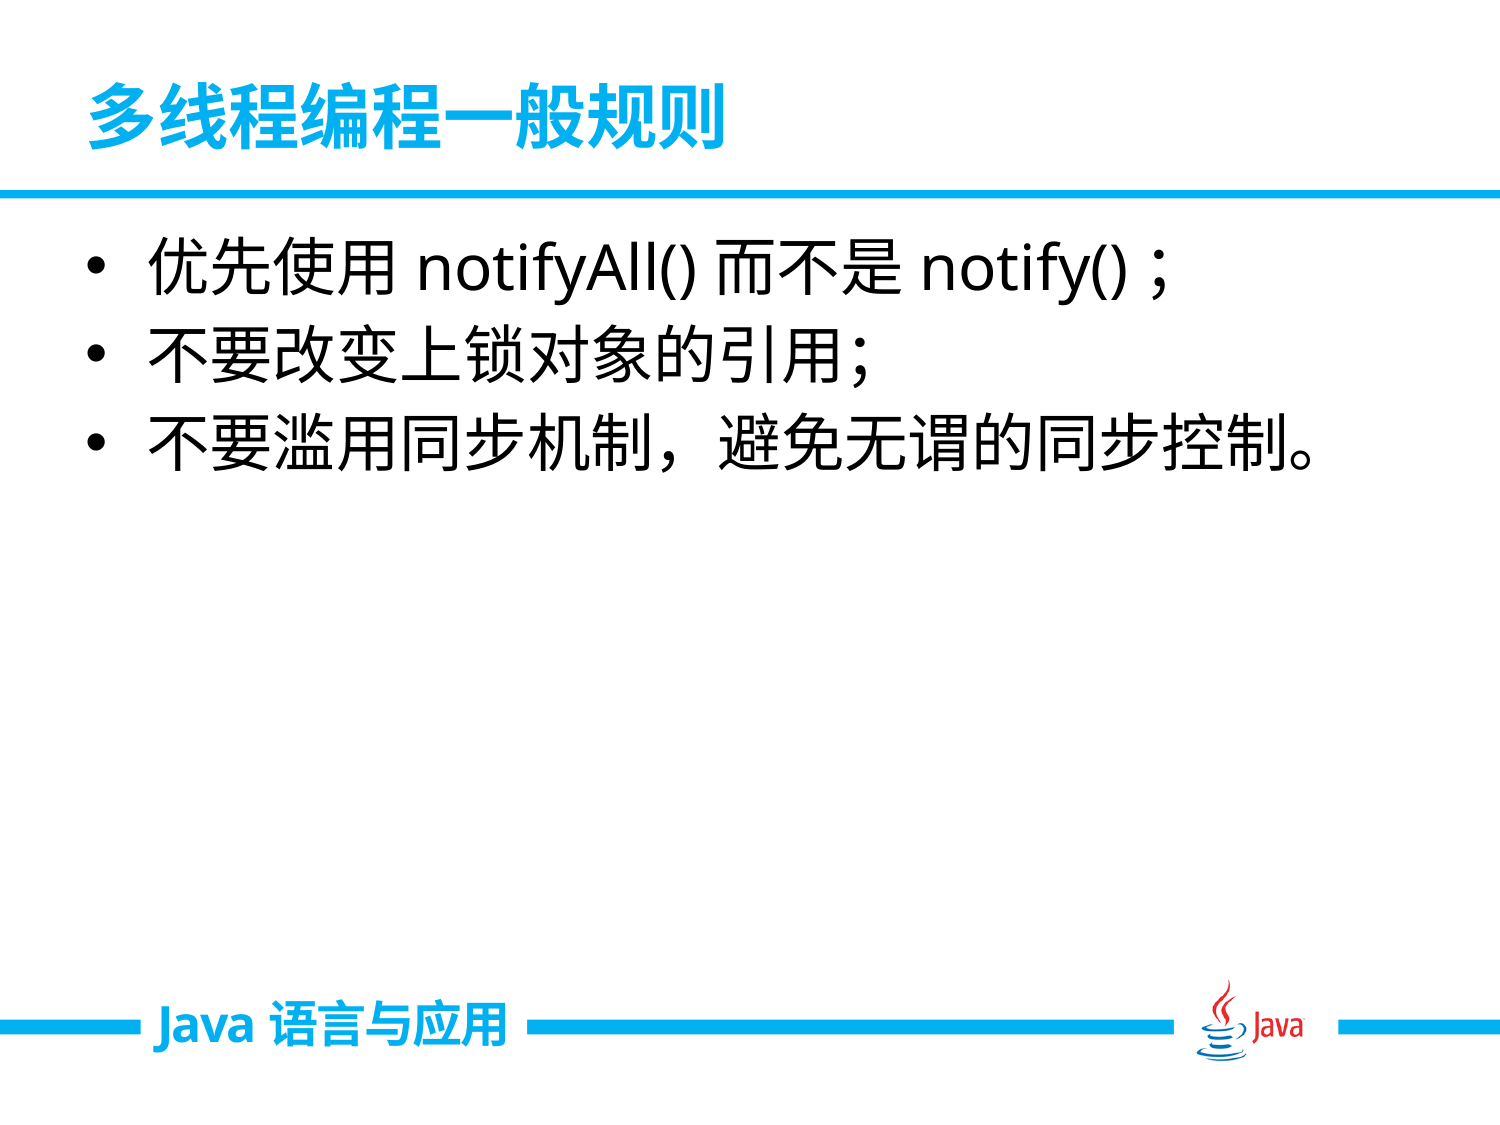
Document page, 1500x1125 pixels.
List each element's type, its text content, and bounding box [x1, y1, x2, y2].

picture [1173, 971, 1326, 1064]
title 多线程编程一般规则 [68, 70, 1419, 160]
list 优先使用notifyAll()而不是notify()； 不要改变上锁对象的引用； 不要滥用同步机制，避免无谓的同步控制。 [68, 217, 1419, 961]
